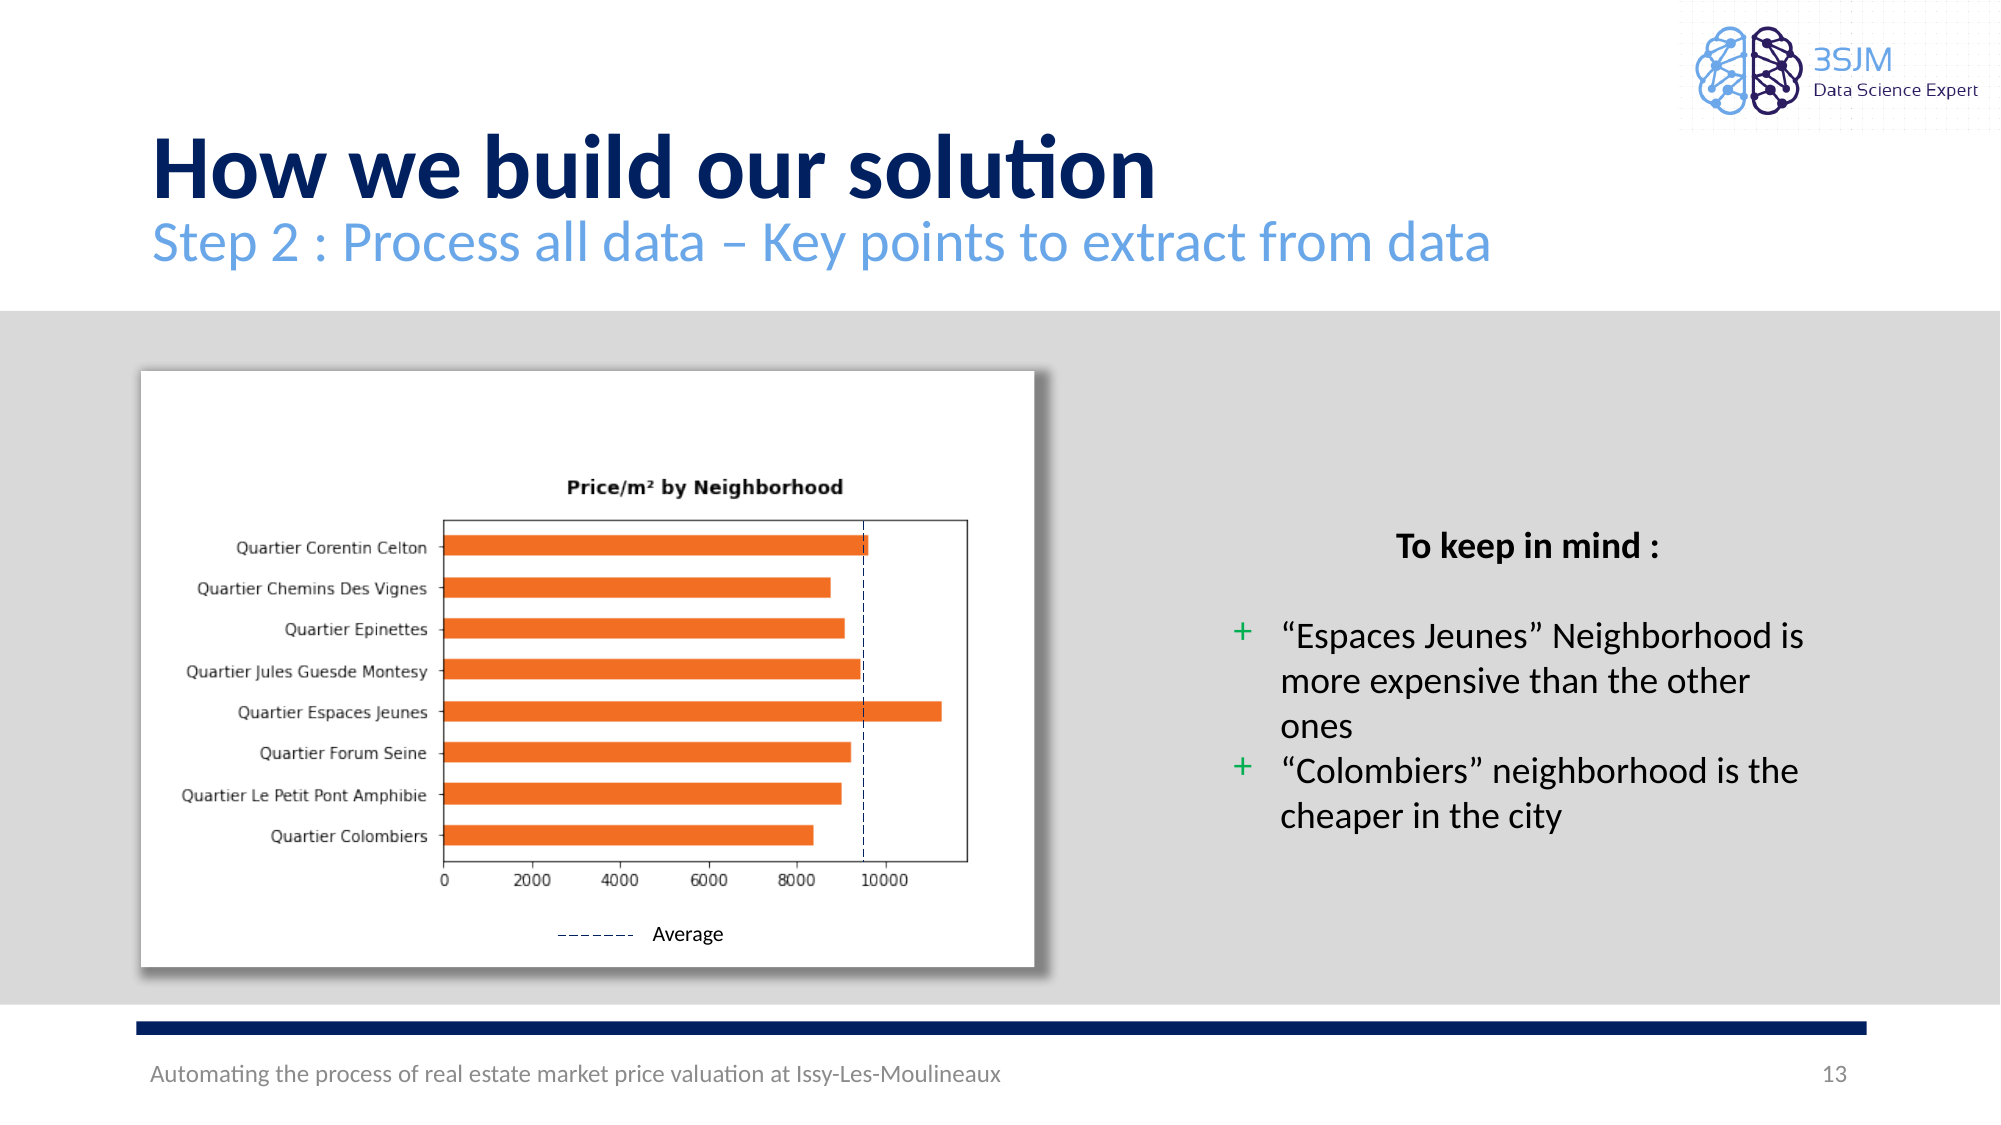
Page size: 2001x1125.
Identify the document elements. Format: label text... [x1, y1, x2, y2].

text_box To keep in mind : “Espaces Jeunes” Neighborhood is more expensive than the other ones “Colombiers” neighborhood is the cheaper in the city [1218, 514, 1838, 889]
text_box [140, 370, 1035, 968]
title How we build our solution [137, 59, 1863, 133]
text_box Average [637, 912, 744, 953]
text_box [0, 310, 2000, 1006]
picture [171, 468, 978, 899]
slide_number 13 [1412, 1042, 1863, 1103]
picture [1677, 0, 2000, 134]
text_box Step 2 : Process all data – Key points to extract from data [137, 133, 1863, 352]
footer Automating the process of real estate market price valuation at Issy-Les-Moulineaux [135, 1042, 1089, 1103]
